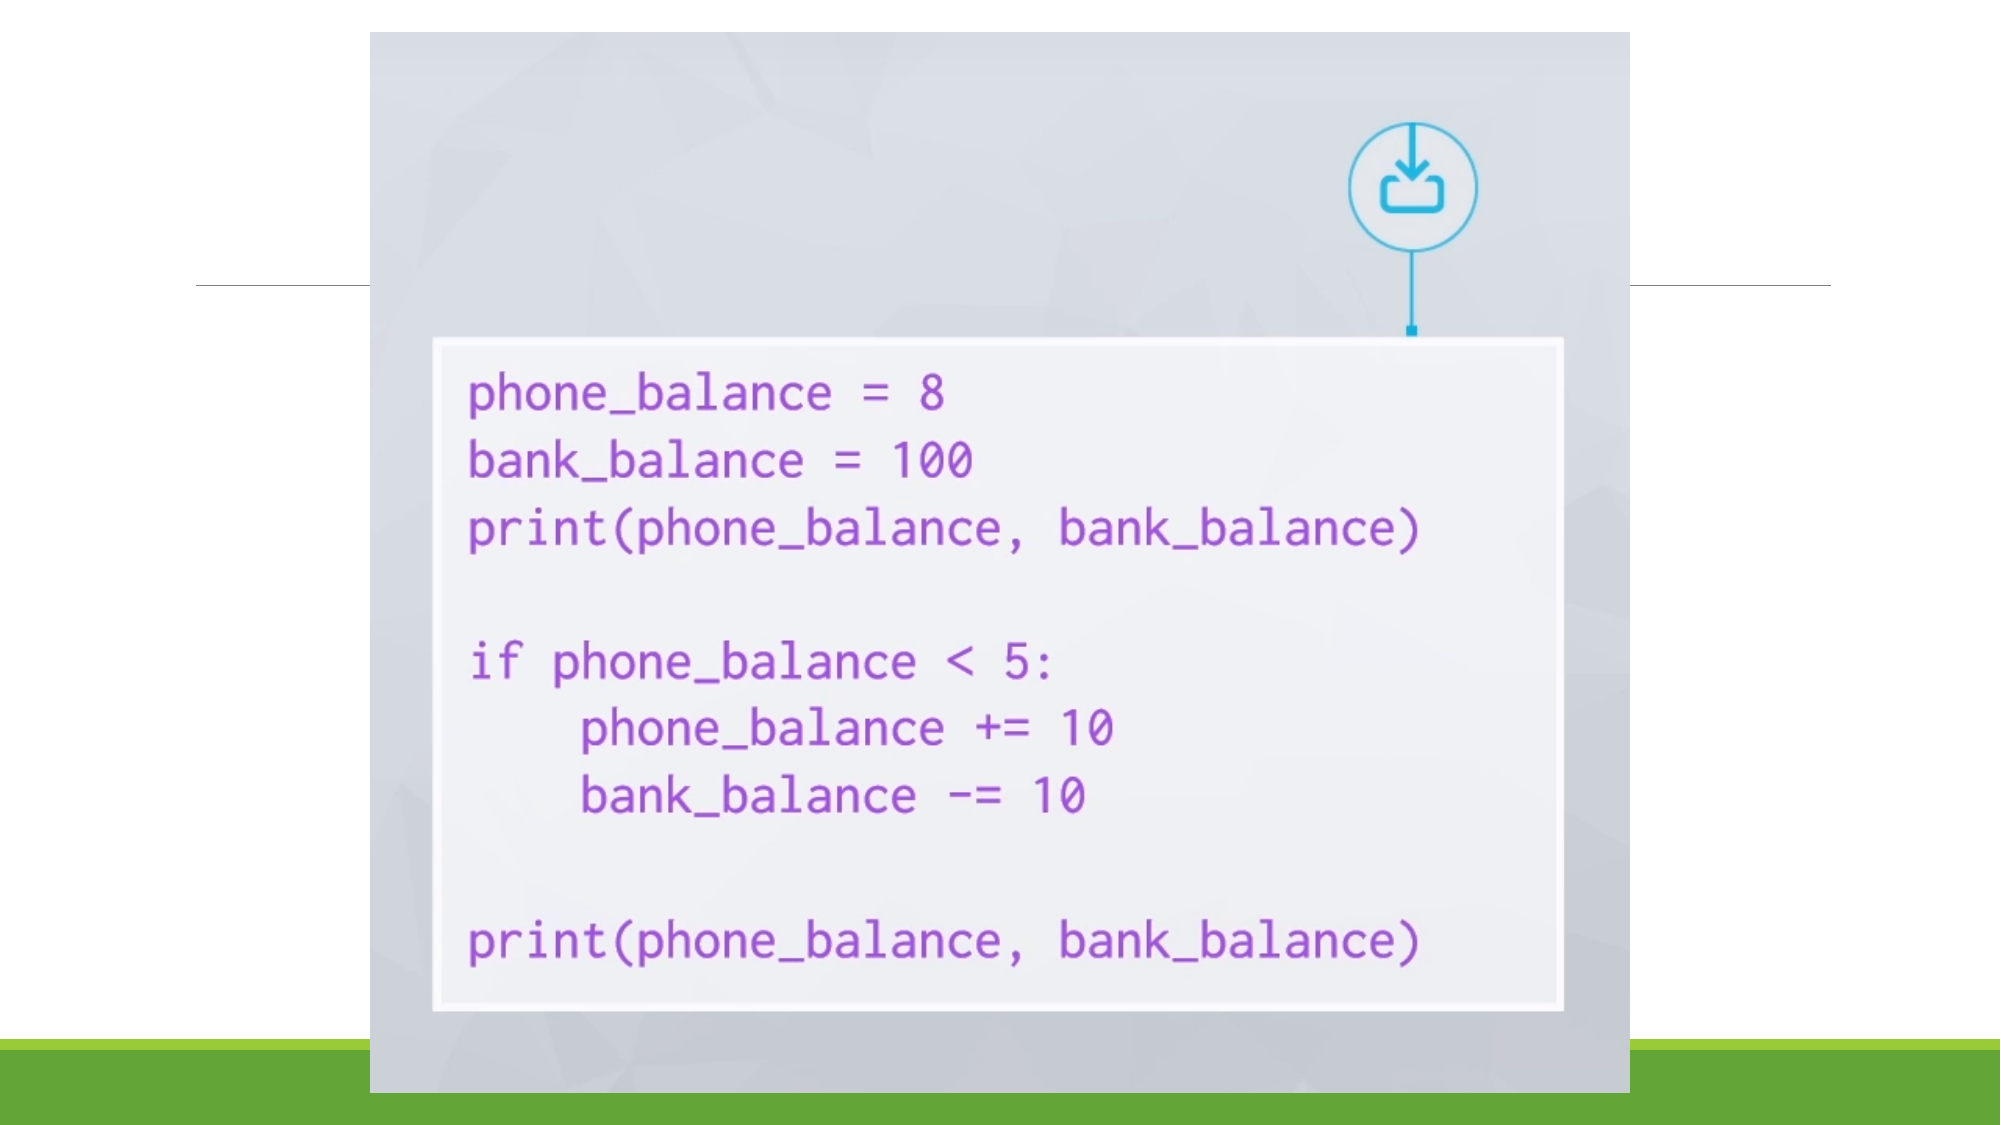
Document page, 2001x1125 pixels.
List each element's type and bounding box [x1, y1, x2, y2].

picture [369, 32, 1631, 1093]
